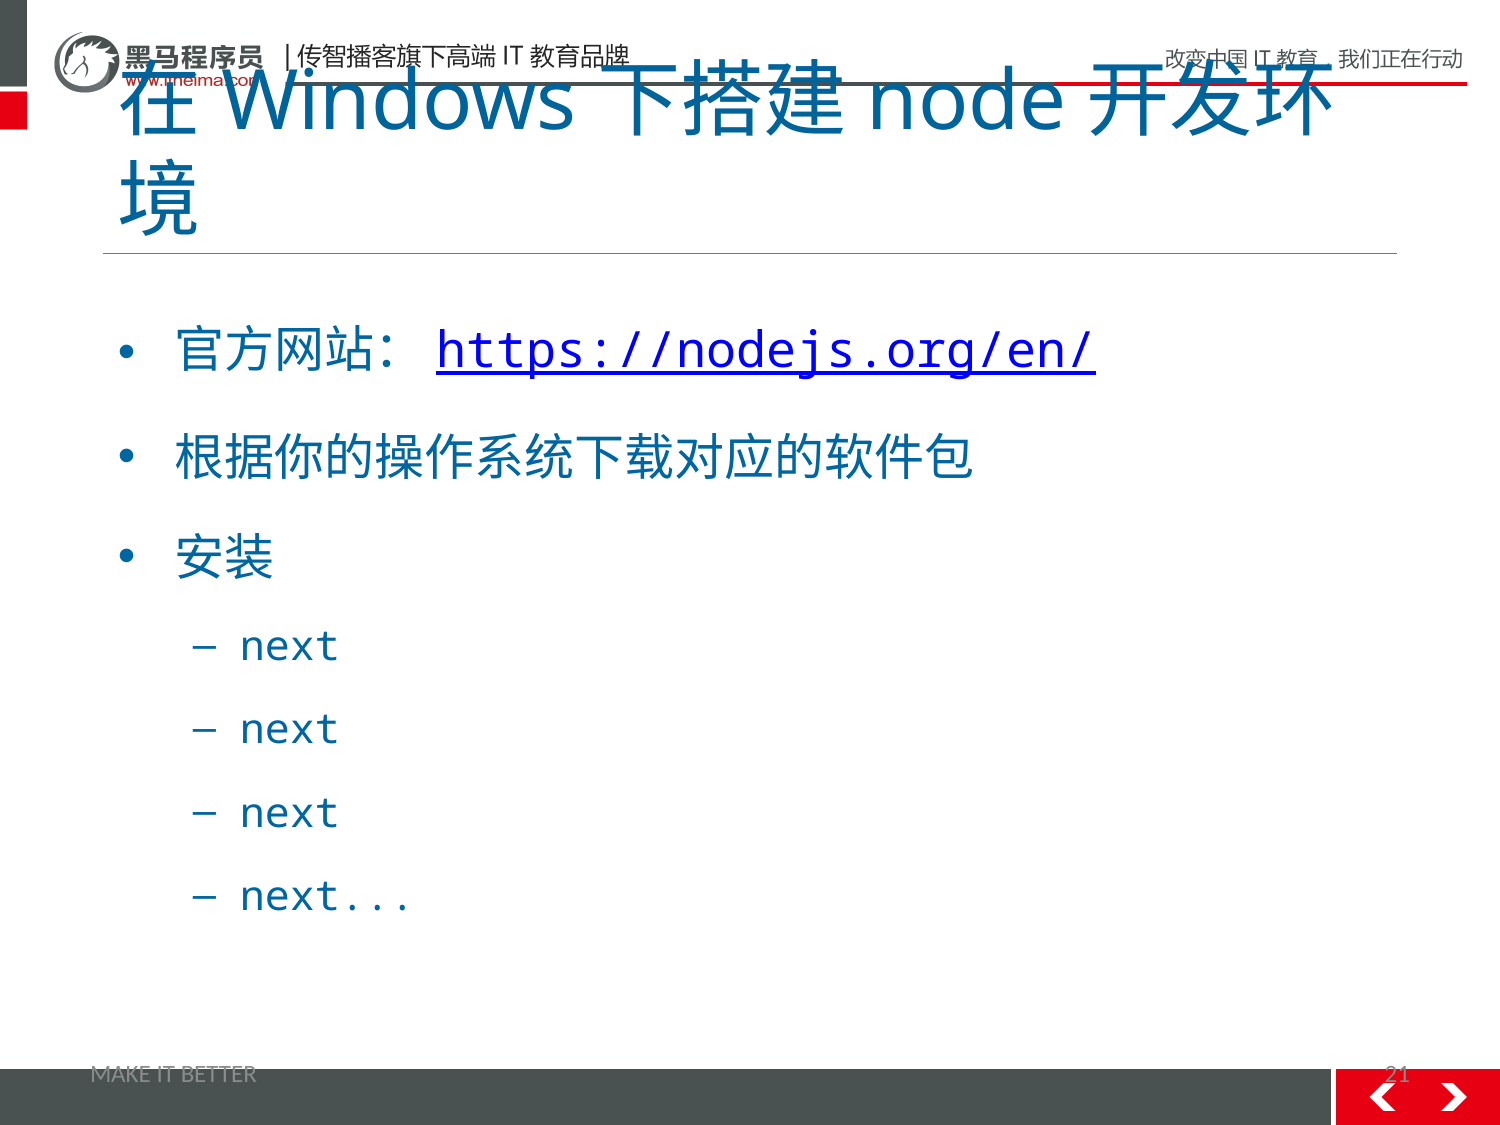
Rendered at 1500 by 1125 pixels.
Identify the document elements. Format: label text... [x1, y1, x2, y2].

title 在Windows下搭建node开发环境 [103, 95, 1397, 254]
list 官方网站：https://nodejs.org/en/ 根据你的操作系统下载对应的软件包 安装 next next next next... [103, 275, 1397, 1040]
picture [0, 0, 1500, 1125]
slide_number MAKE IT BETTER [75, 1042, 425, 1103]
slide_number 21 [1074, 1042, 1425, 1103]
